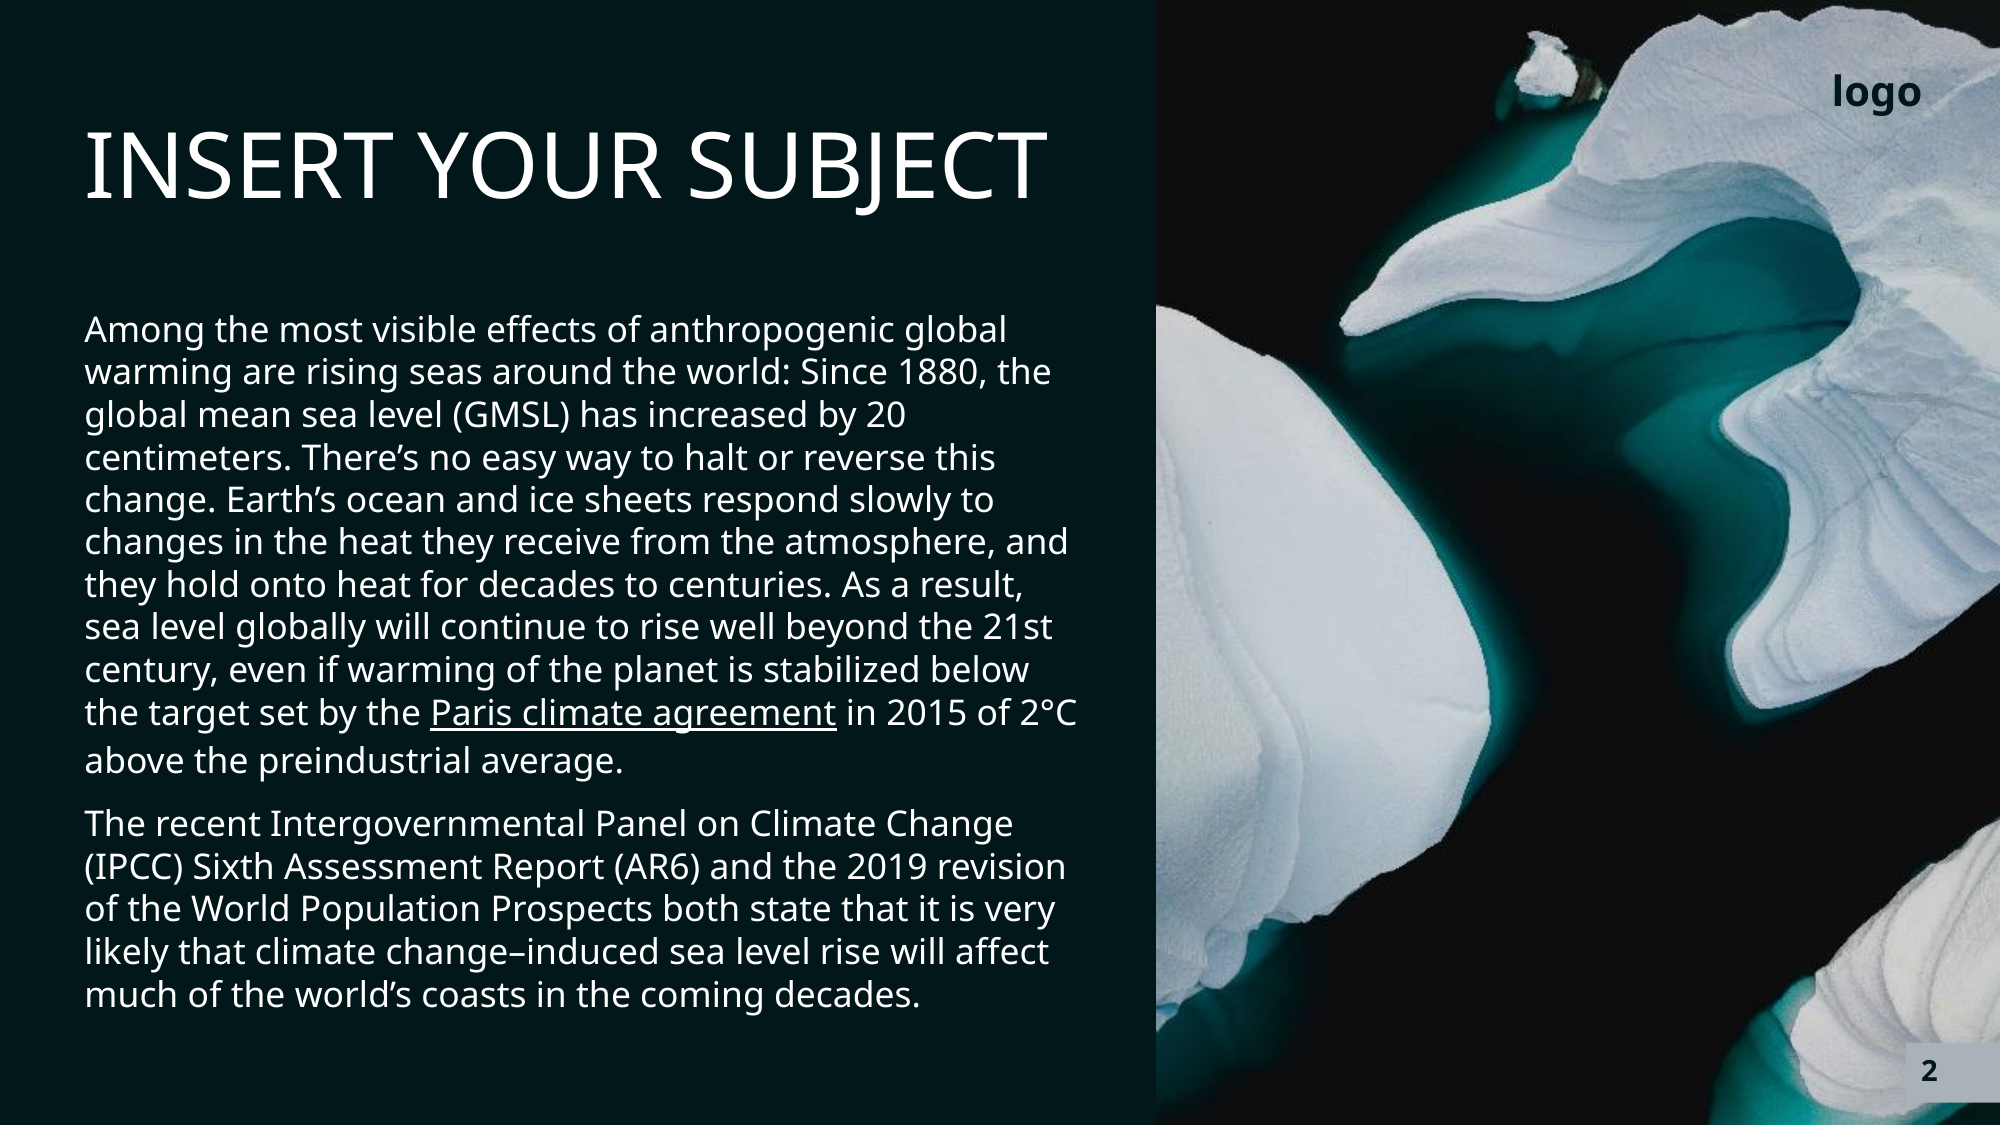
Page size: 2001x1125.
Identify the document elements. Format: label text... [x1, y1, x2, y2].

title INSERT YOUR SUBJECT [69, 59, 1106, 278]
list Among the most visible effects of anthropogenic global warming are rising seas around the world: Since 1880, the global mean sea level (GMSL) has increased by 20 centimeters. There’s no easy way to halt or reverse this change. Earth’s ocean and ice sheets respond slowly to changes in the heat they receive from the atmosphere, and they hold onto heat for decades to centuries. As a result, sea level globally will continue to rise well beyond the 21st century, even if warming of the planet is stabilized below the target set by the Paris climate agreement in 2015 of 2°C above the preindustrial average. The recent Intergovernmental Panel on Climate Change (IPCC) Sixth Assessment Report (AR6) and the 2019 revision of the World Population Prospects both state that it is very likely that climate change–induced sea level rise will affect much of the world’s coasts in the coming decades. [69, 299, 1106, 1066]
picture [1156, 0, 2000, 1125]
